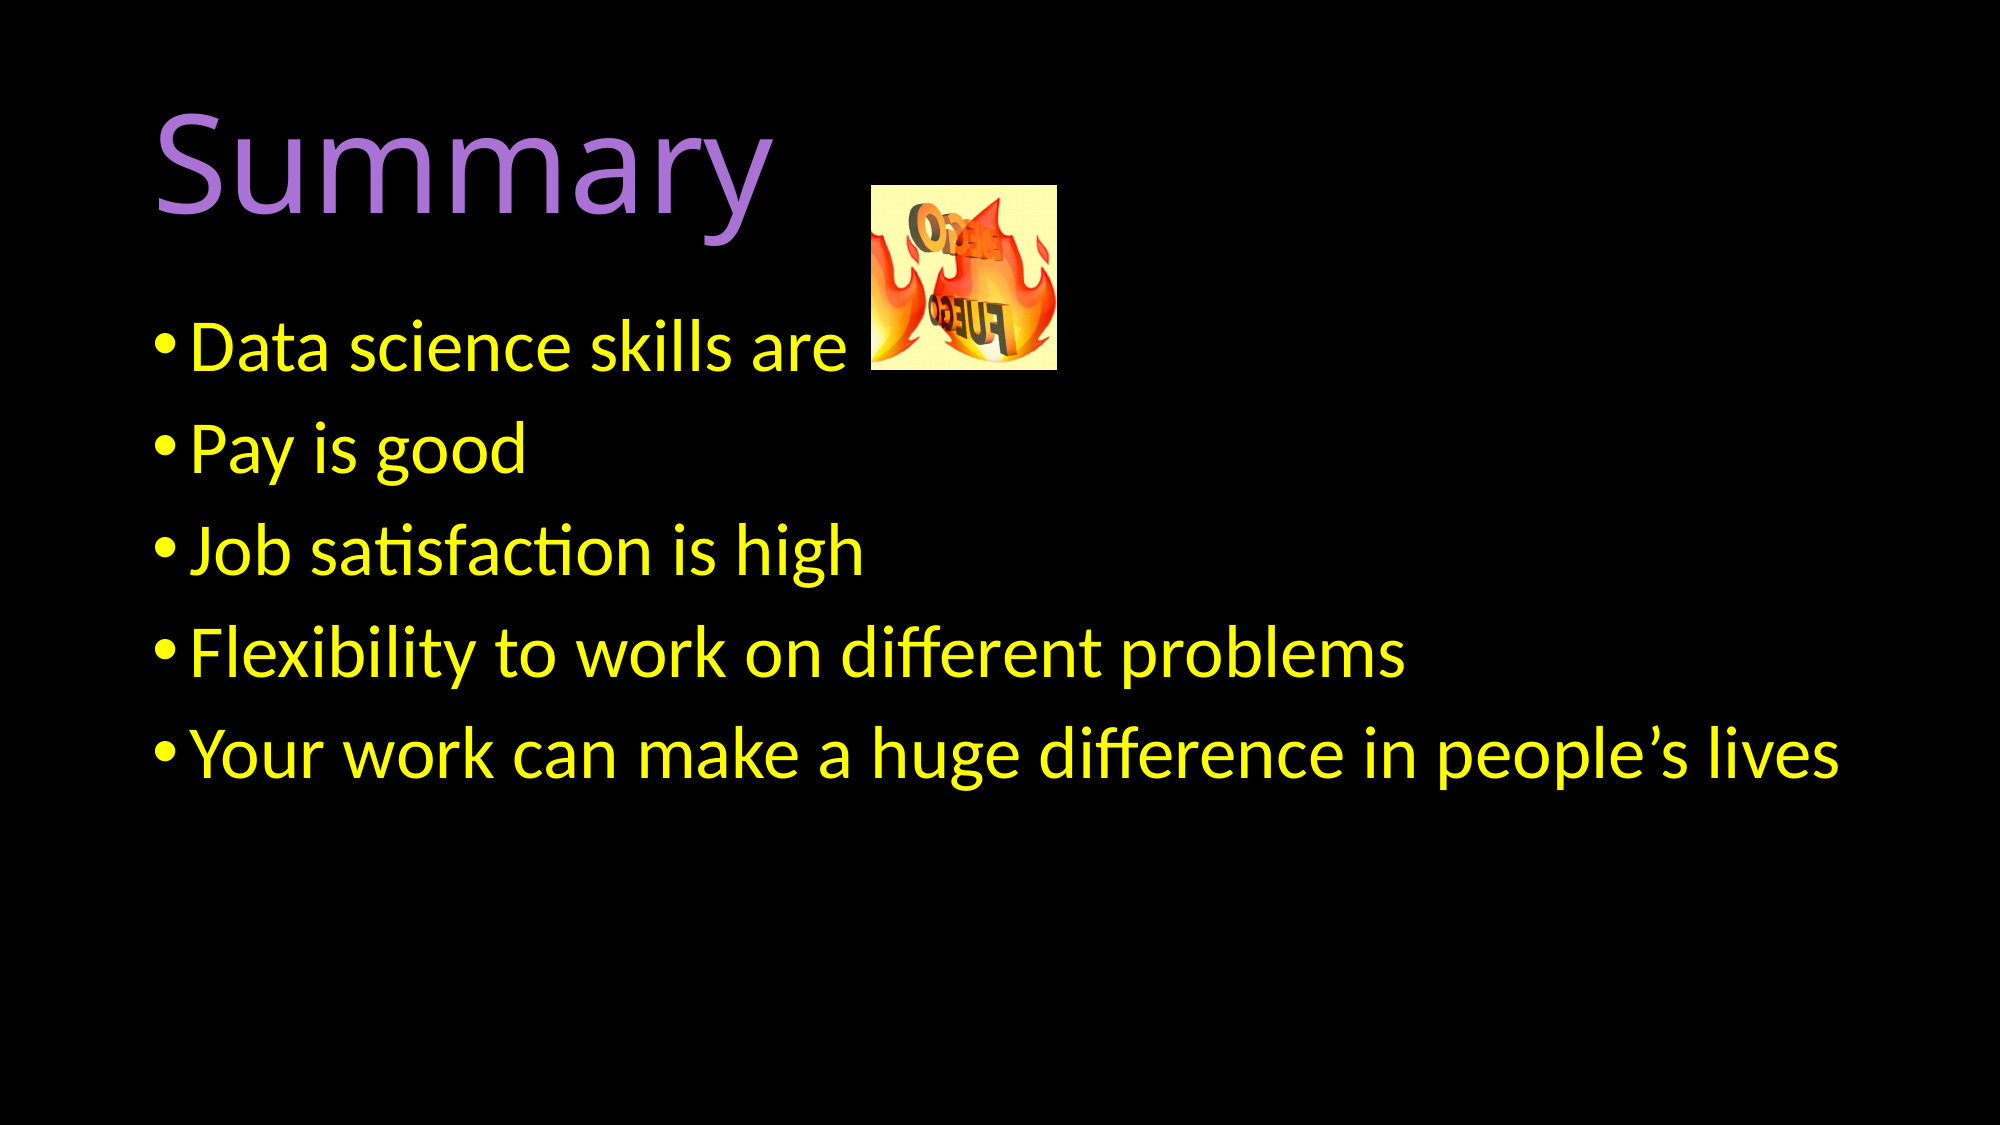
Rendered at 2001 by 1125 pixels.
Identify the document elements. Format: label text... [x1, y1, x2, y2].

picture [871, 185, 1057, 370]
list Data science skills are Pay is good Job satisfaction is high Flexibility to work on different problems Your work can make a huge difference in people’s lives [137, 299, 1863, 1014]
title Summary [137, 59, 1863, 278]
